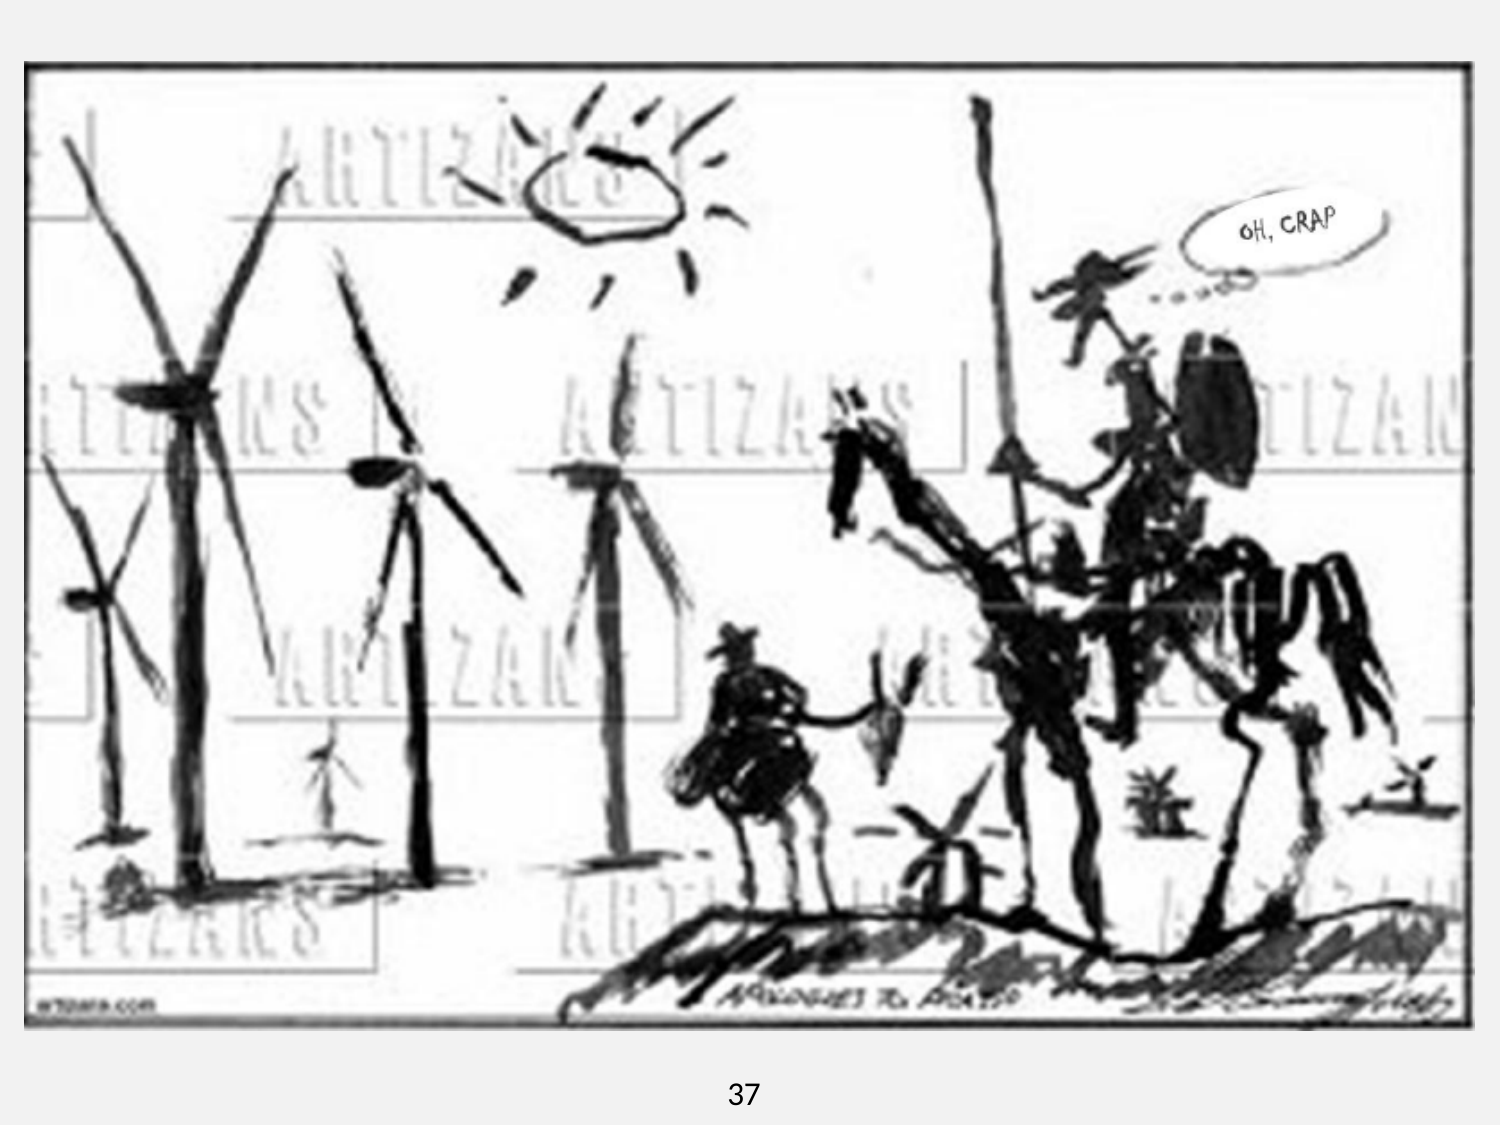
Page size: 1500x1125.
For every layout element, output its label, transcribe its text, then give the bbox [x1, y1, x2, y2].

picture [24, 60, 1476, 1031]
text_box 37 [712, 1065, 788, 1125]
